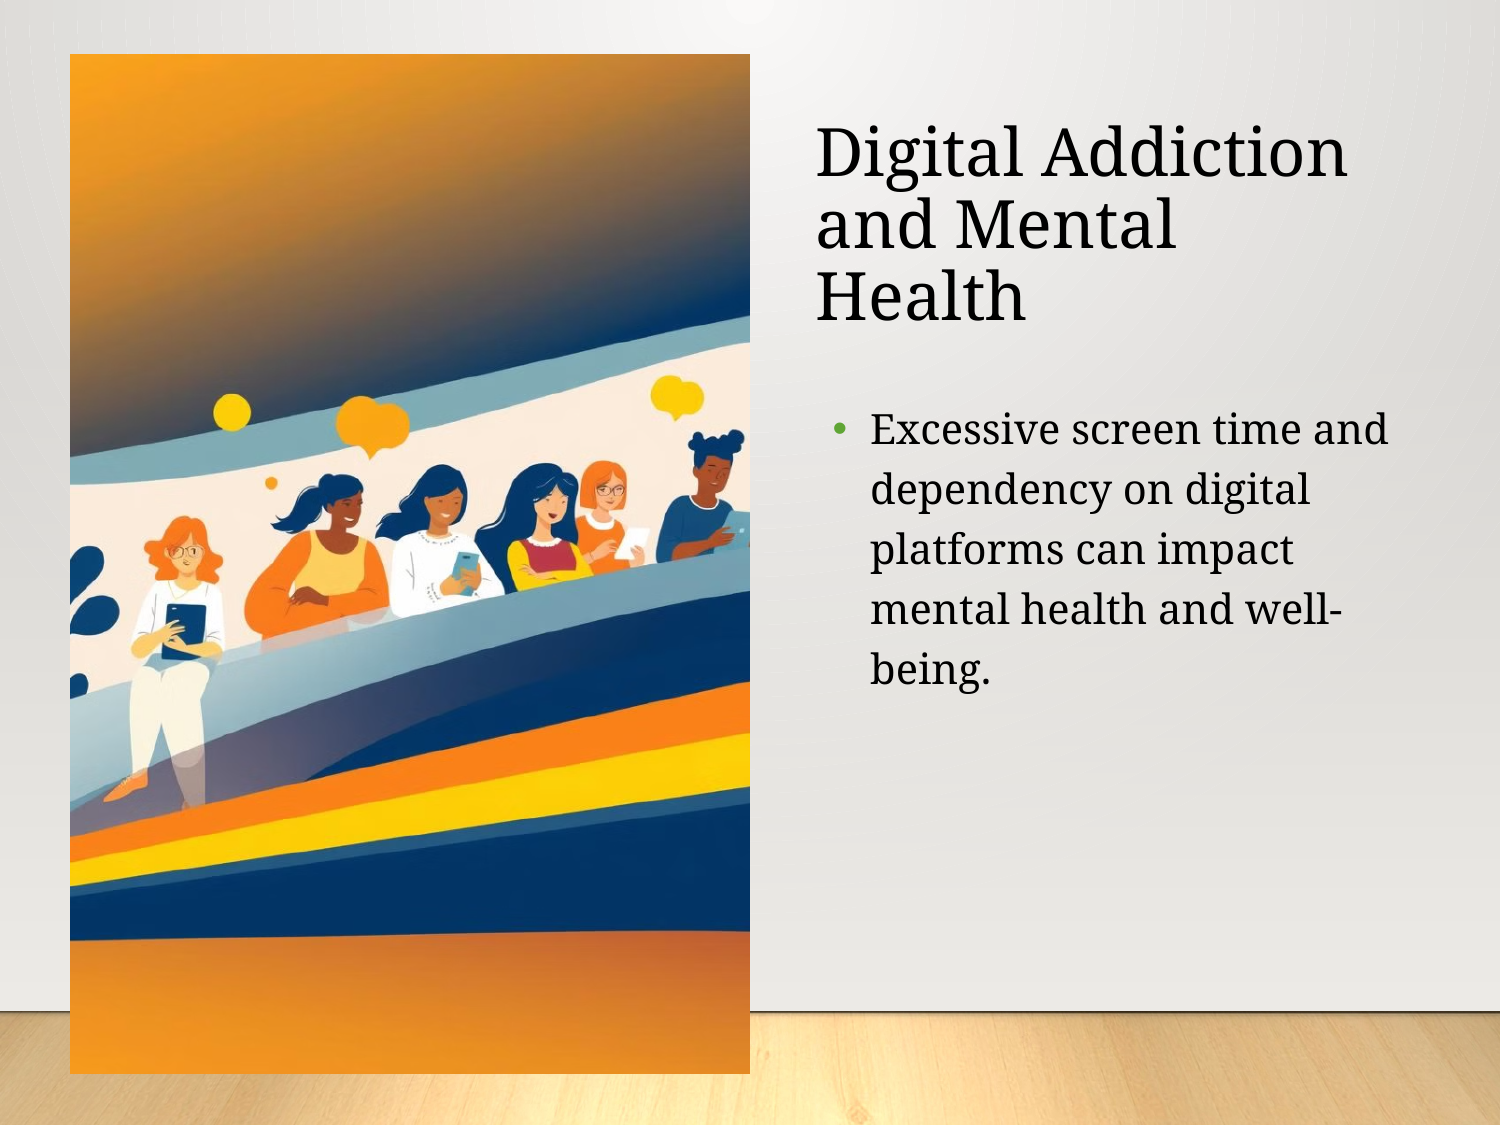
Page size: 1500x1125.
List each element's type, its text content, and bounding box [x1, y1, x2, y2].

picture [0, 53, 1500, 1125]
list Excessive screen time and dependency on digital platforms can impact mental health and well-being. [817, 385, 1447, 667]
title Digital Addiction and Mental Health [800, 169, 1390, 343]
